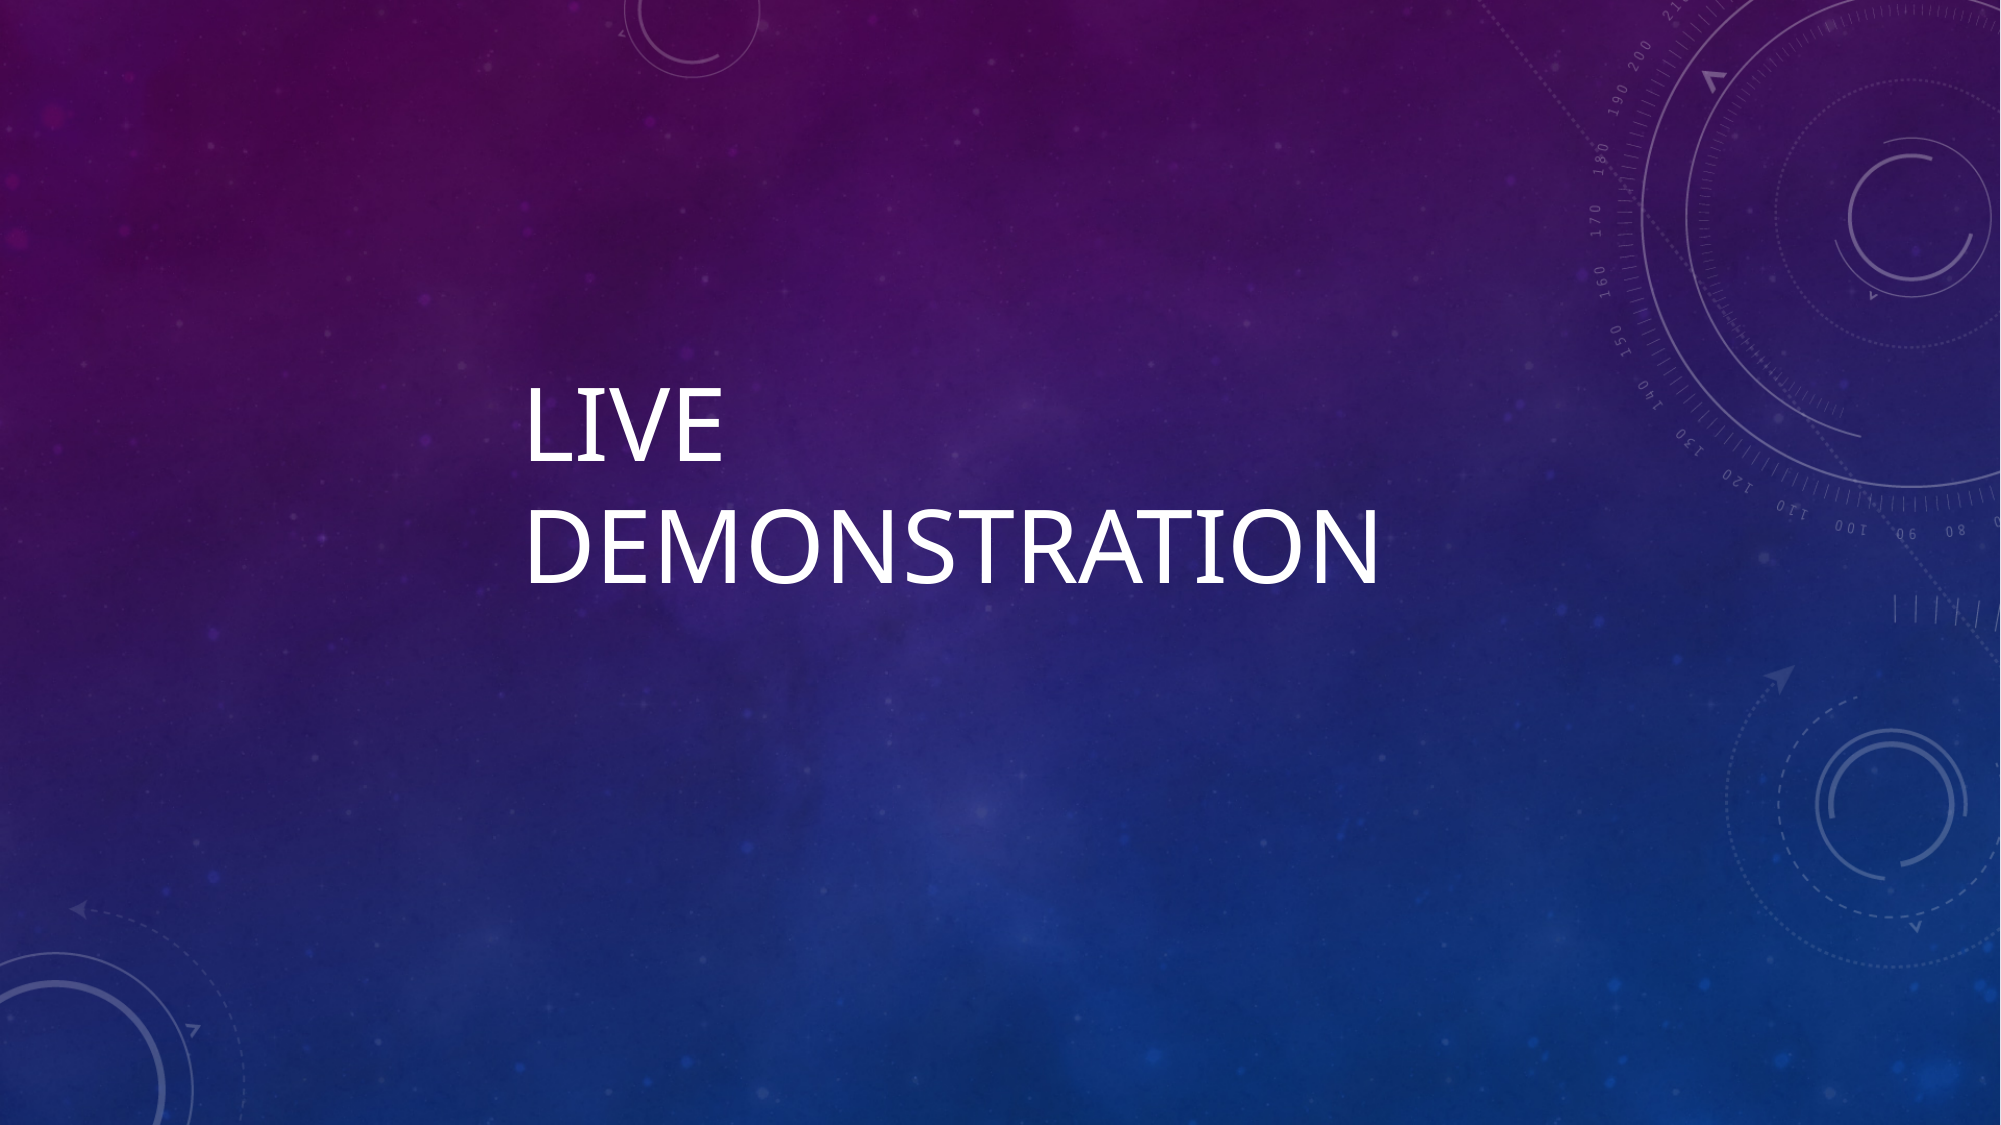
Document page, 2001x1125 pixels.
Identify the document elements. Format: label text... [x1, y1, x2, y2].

title Live Demonstration [506, 290, 1489, 673]
picture [0, 0, 2001, 1125]
